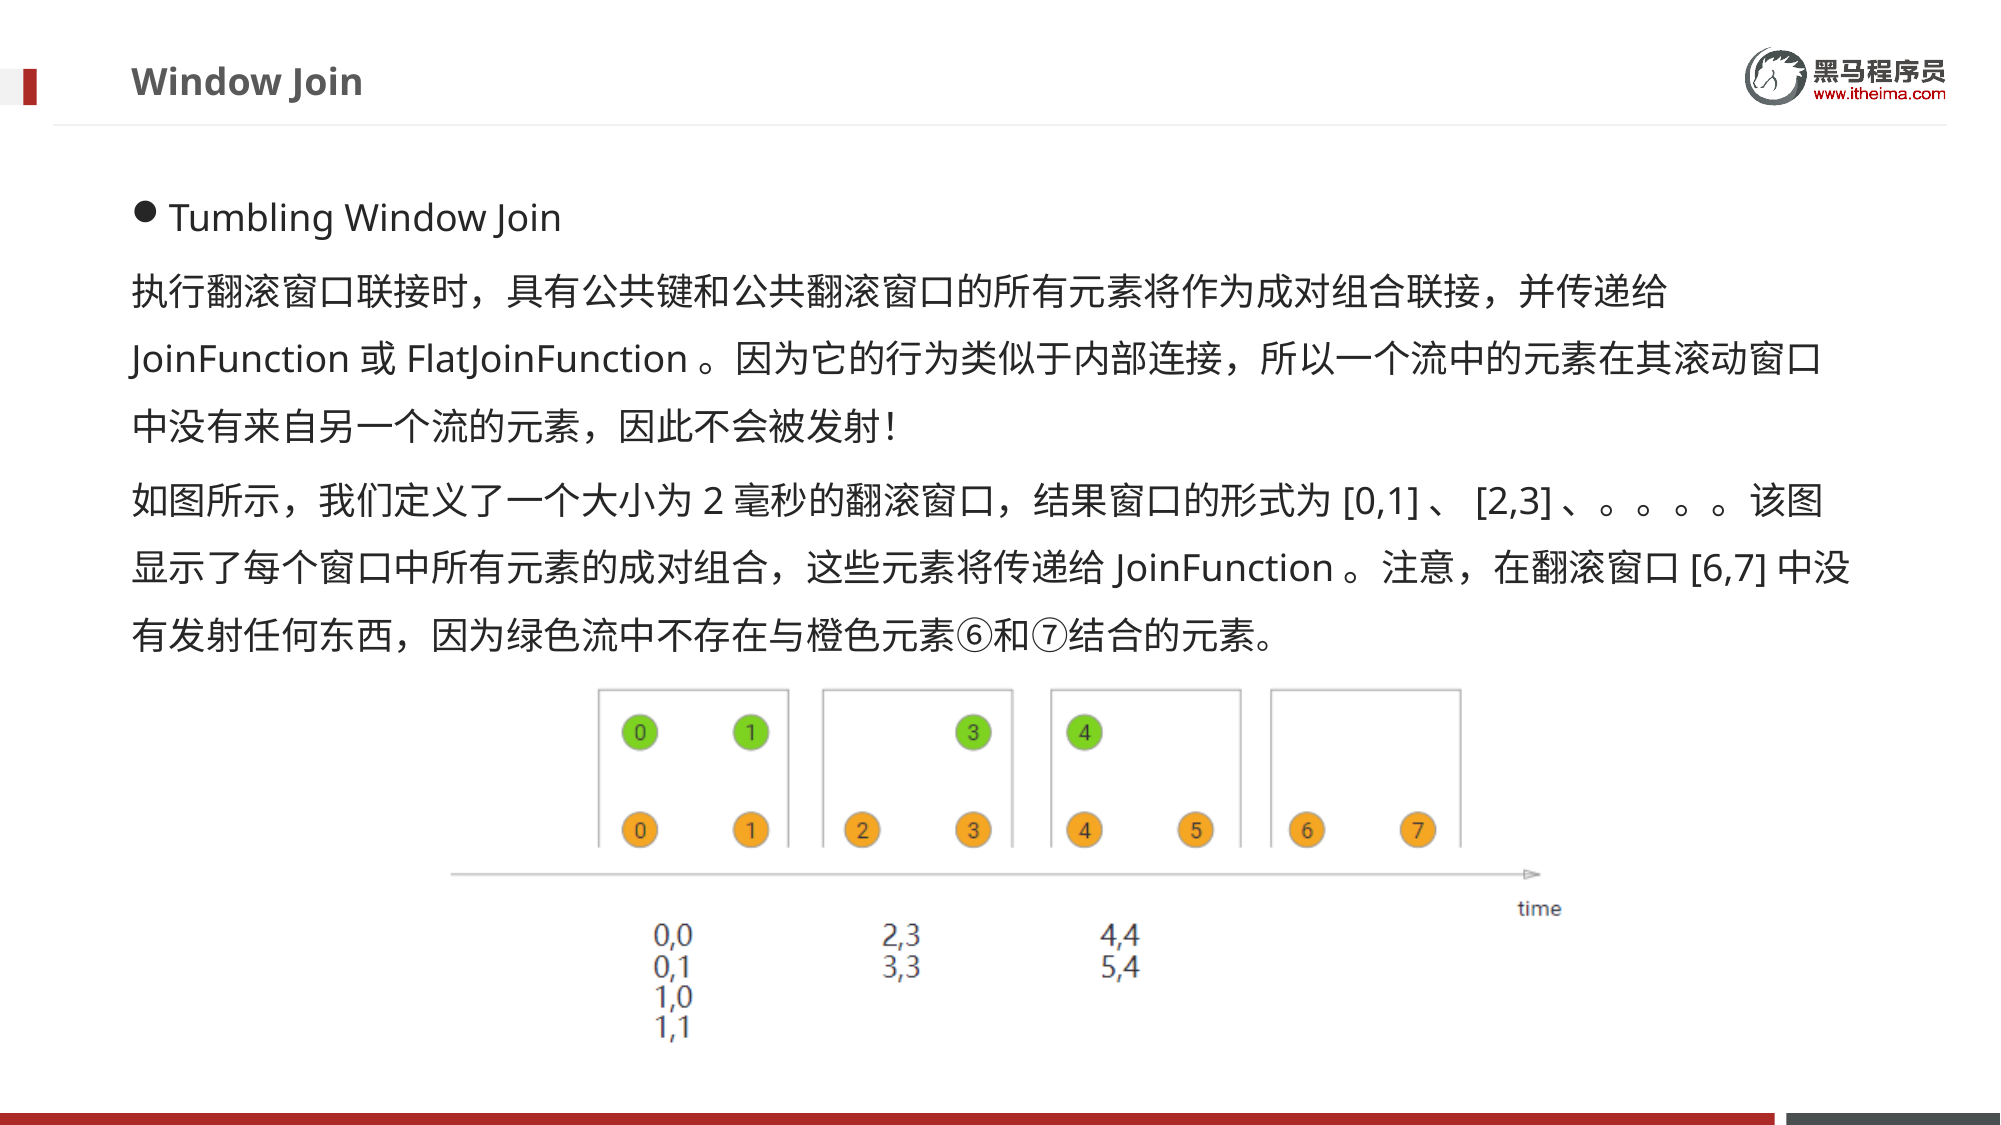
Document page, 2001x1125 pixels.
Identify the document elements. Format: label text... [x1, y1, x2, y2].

title Window Join [116, 38, 1556, 124]
list Tumbling Window Join 执行翻滚窗口联接时，具有公共键和公共翻滚窗口的所有元素将作为成对组合联接，并传递给JoinFunction或FlatJoinFunction。因为它的行为类似于内部连接，所以一个流中的元素在其滚动窗口中没有来自另一个流的元素，因此不会被发射！ 如图所示，我们定义了一个大小为2毫秒的翻滚窗口，结果窗口的形式为[0,1]、[2,3]、。。。。该图显示了每个窗口中所有元素的成对组合，这些元素将传递给JoinFunction。注意，在翻滚窗口[6,7]中没有发射任何东西，因为绿色流中不存在与橙色元素⑥和⑦结合的元素。 [116, 164, 1872, 1062]
picture [1744, 46, 1946, 106]
picture [353, 655, 1647, 1087]
